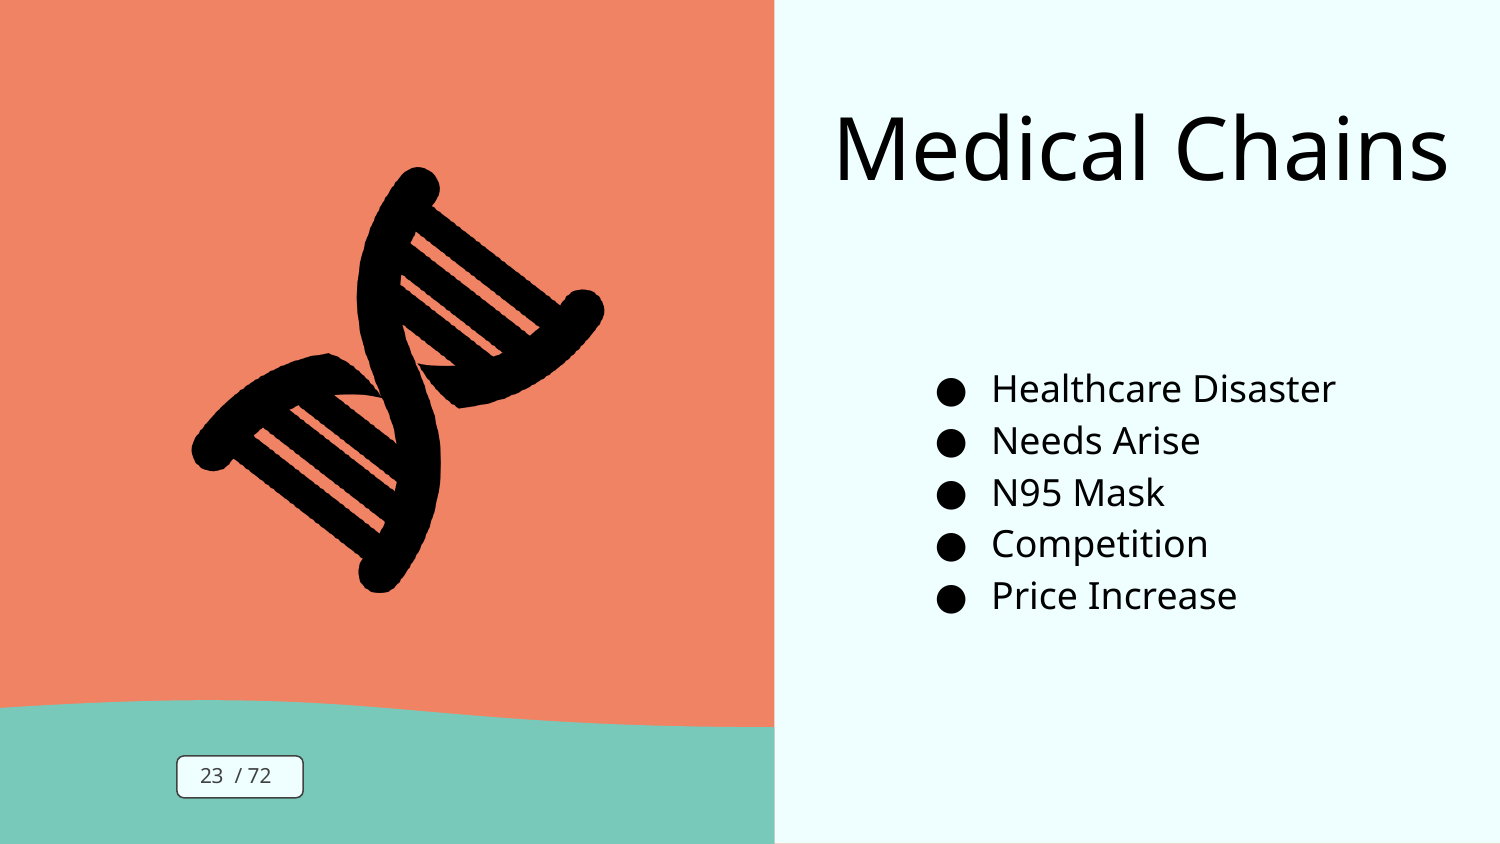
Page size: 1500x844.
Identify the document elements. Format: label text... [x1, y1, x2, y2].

picture [184, 166, 611, 593]
slide_number ‹#› / 72 [184, 757, 296, 797]
list Healthcare Disaster Needs Arise N95 Mask Competition Price Increase [901, 250, 1475, 725]
title Medical Chains [817, 24, 1482, 268]
